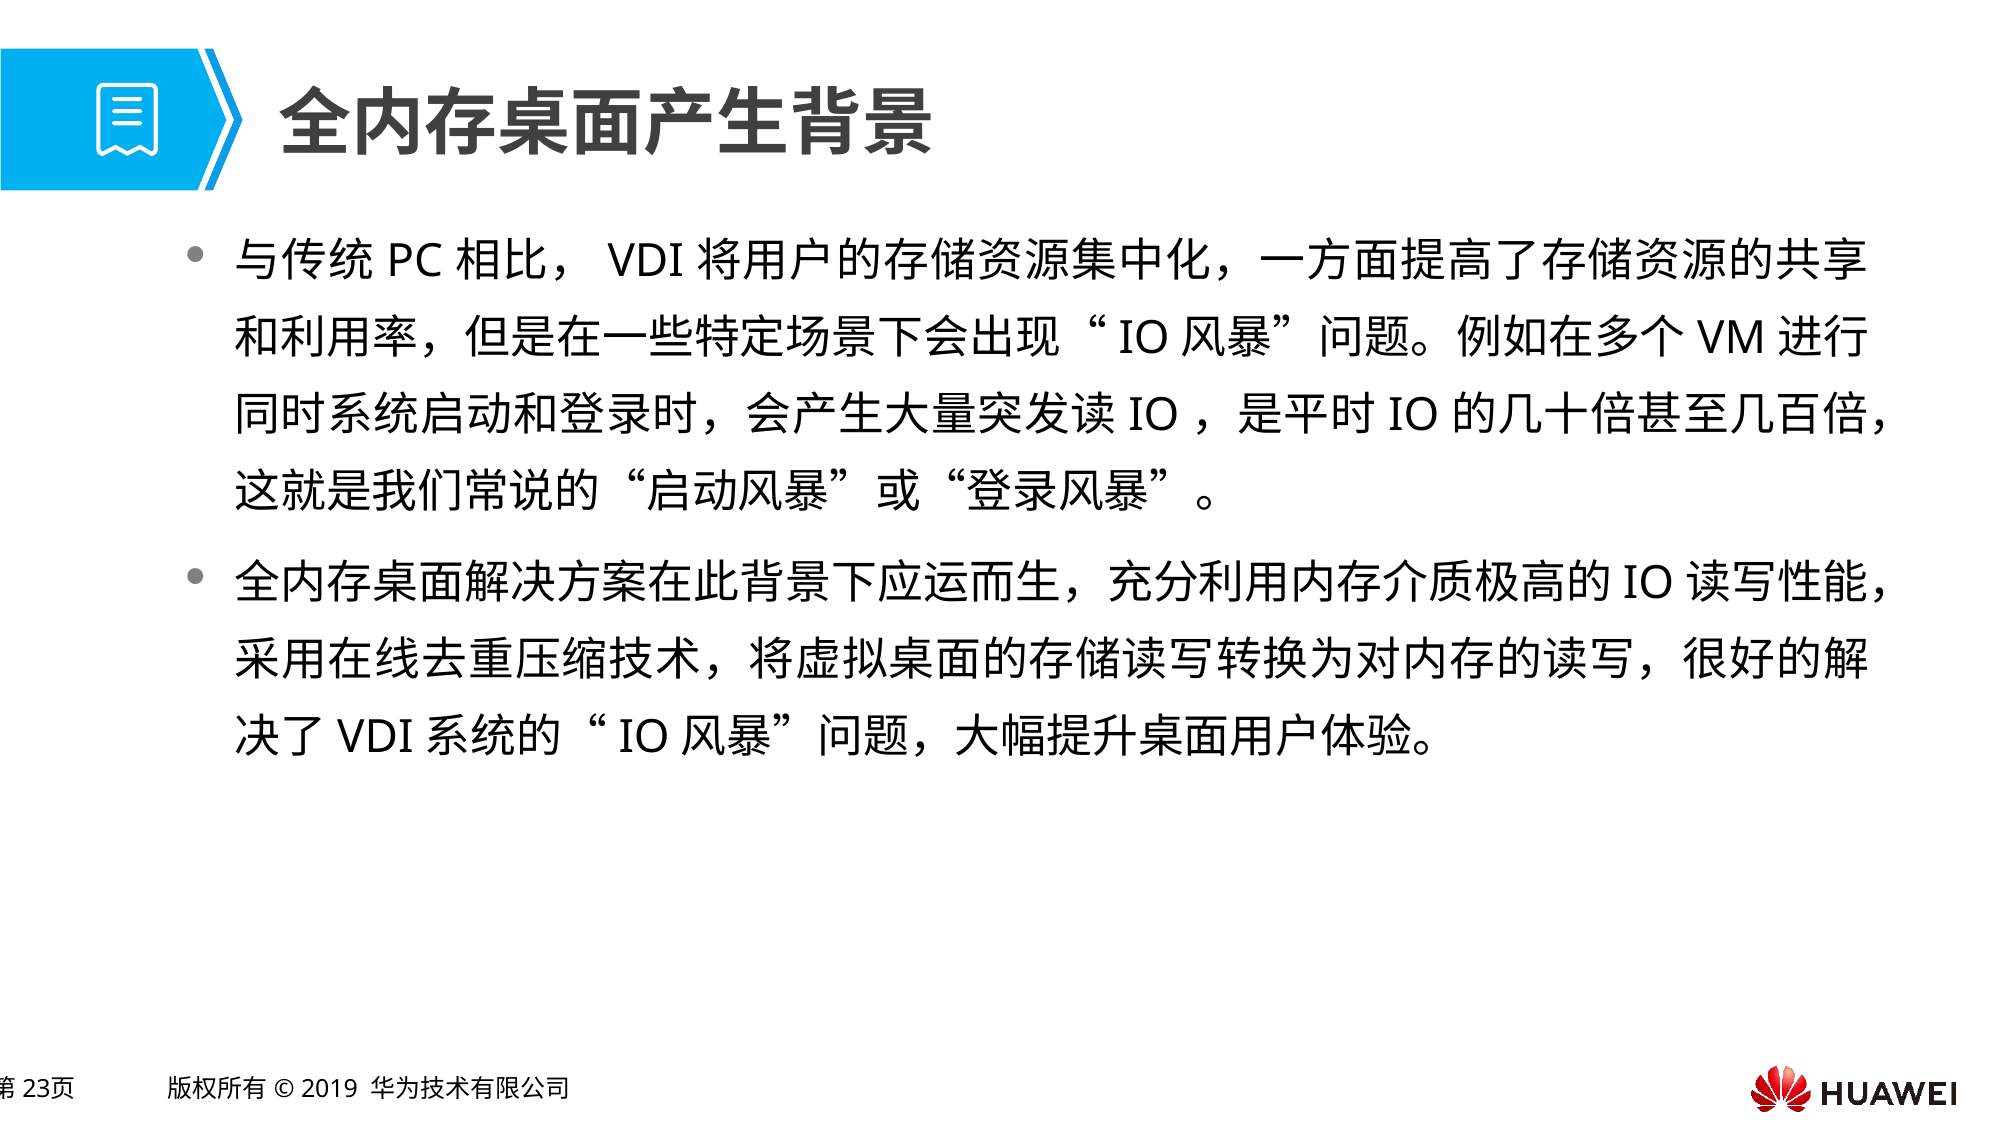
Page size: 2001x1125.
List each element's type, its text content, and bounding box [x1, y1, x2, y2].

picture [1751, 1066, 1956, 1112]
title 全内存桌面产生背景 [261, 67, 1875, 173]
list 与传统PC相比，VDI将用户的存储资源集中化，一方面提高了存储资源的共享和利用率，但是在一些特定场景下会出现“IO风暴”问题。例如在多个VM进行同时系统启动和登录时，会产生大量突发读IO，是平时IO的几十倍甚至几百倍，这就是我们常说的“启动风暴”或“登录风暴”。 全内存桌面解决方案在此背景下应运而生，充分利用内存介质极高的IO读写性能，采用在线去重压缩技术，将虚拟桌面的存储读写转换为对内存的读写，很好的解决了VDI系统的“IO风暴”问题，大幅提升桌面用户体验。 [171, 202, 1883, 971]
